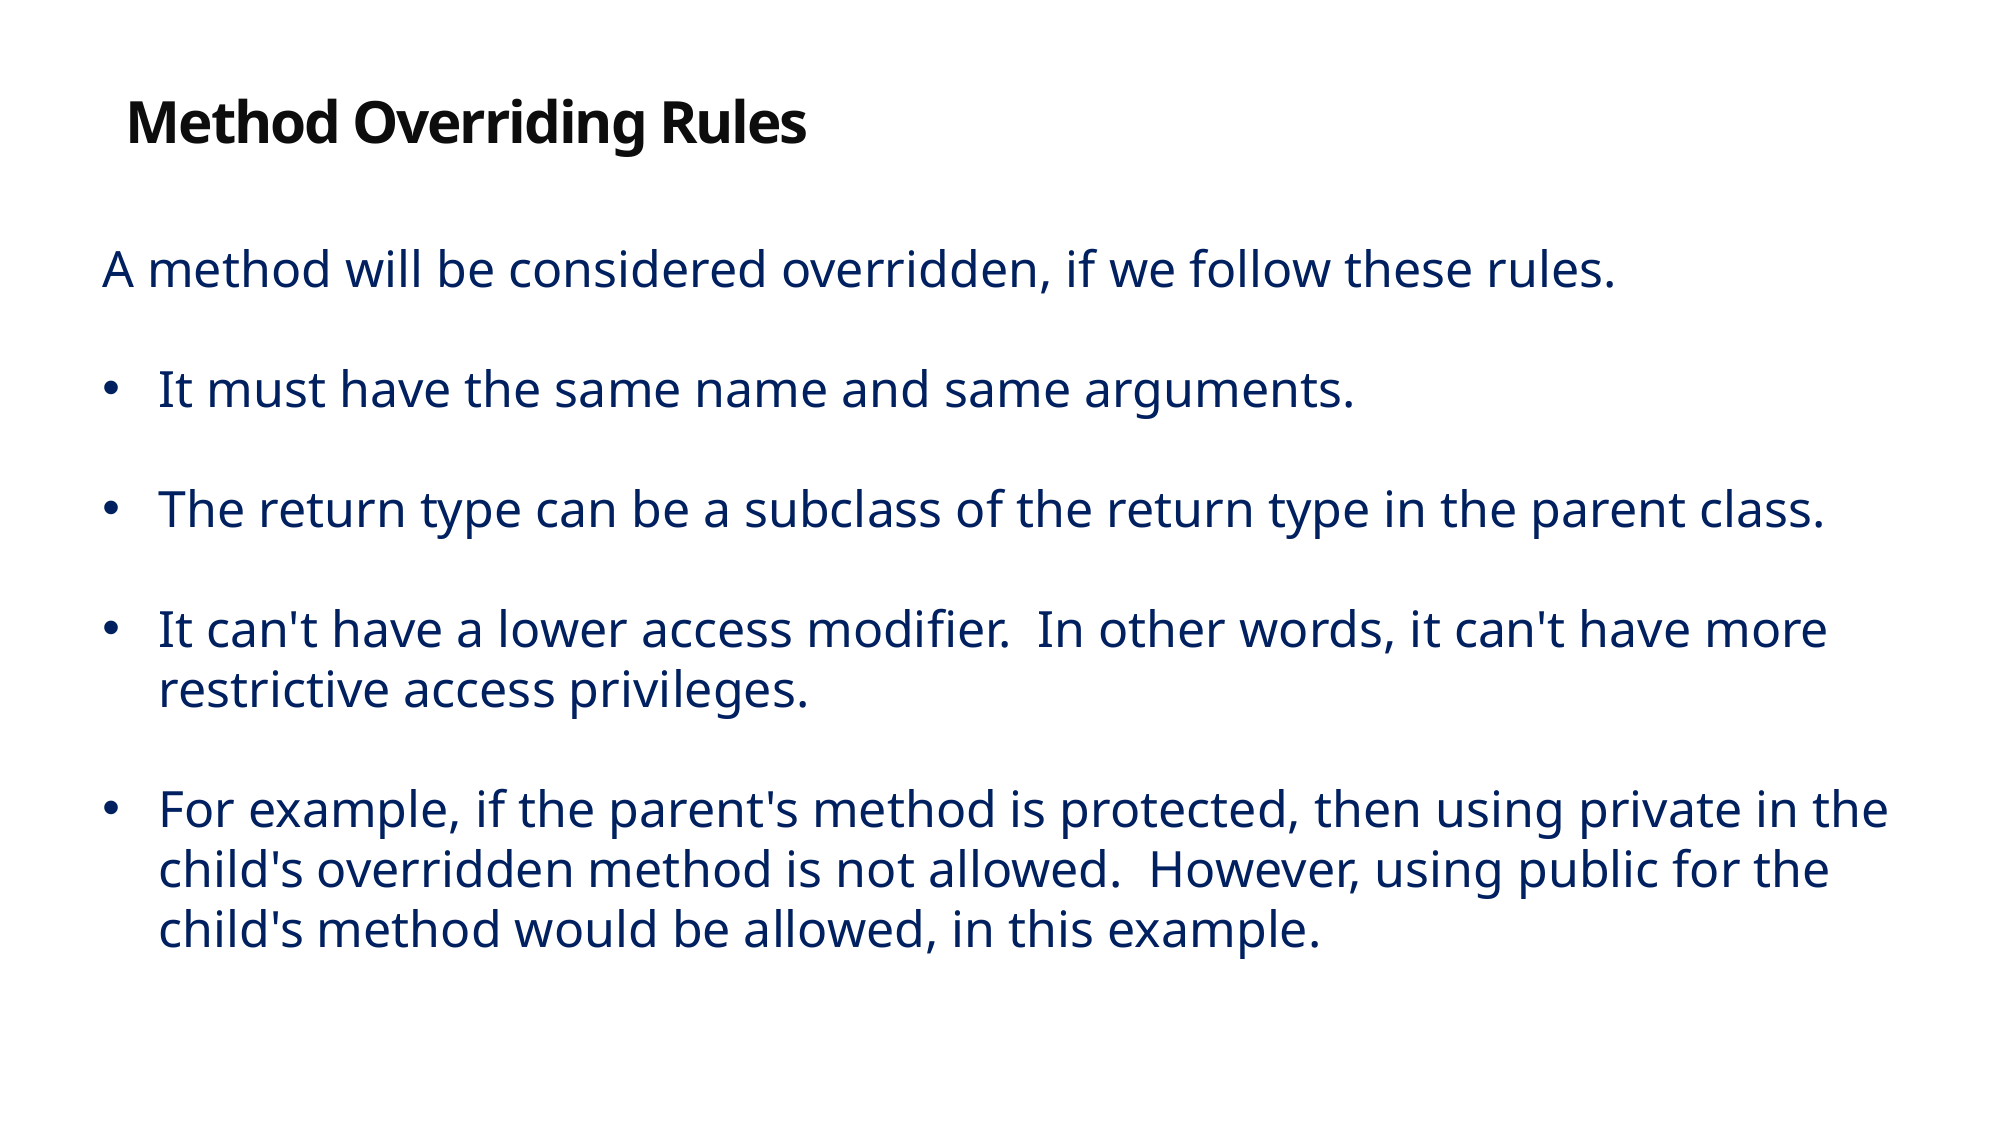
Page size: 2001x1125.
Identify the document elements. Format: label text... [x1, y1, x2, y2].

text_box Method Overriding Rules [125, 84, 1780, 156]
text_box A method will be considered overridden, if we follow these rules. It must have the same name and same arguments. The return type can be a subclass of the return type in the parent class. It can't have a lower access modifier. In other words, it can't have more restrictive access privileges. For example, if the parent's method is protected, then using private in the child's overridden method is not allowed. However, using public for the child's method would be allowed, in this example. [87, 230, 1982, 965]
